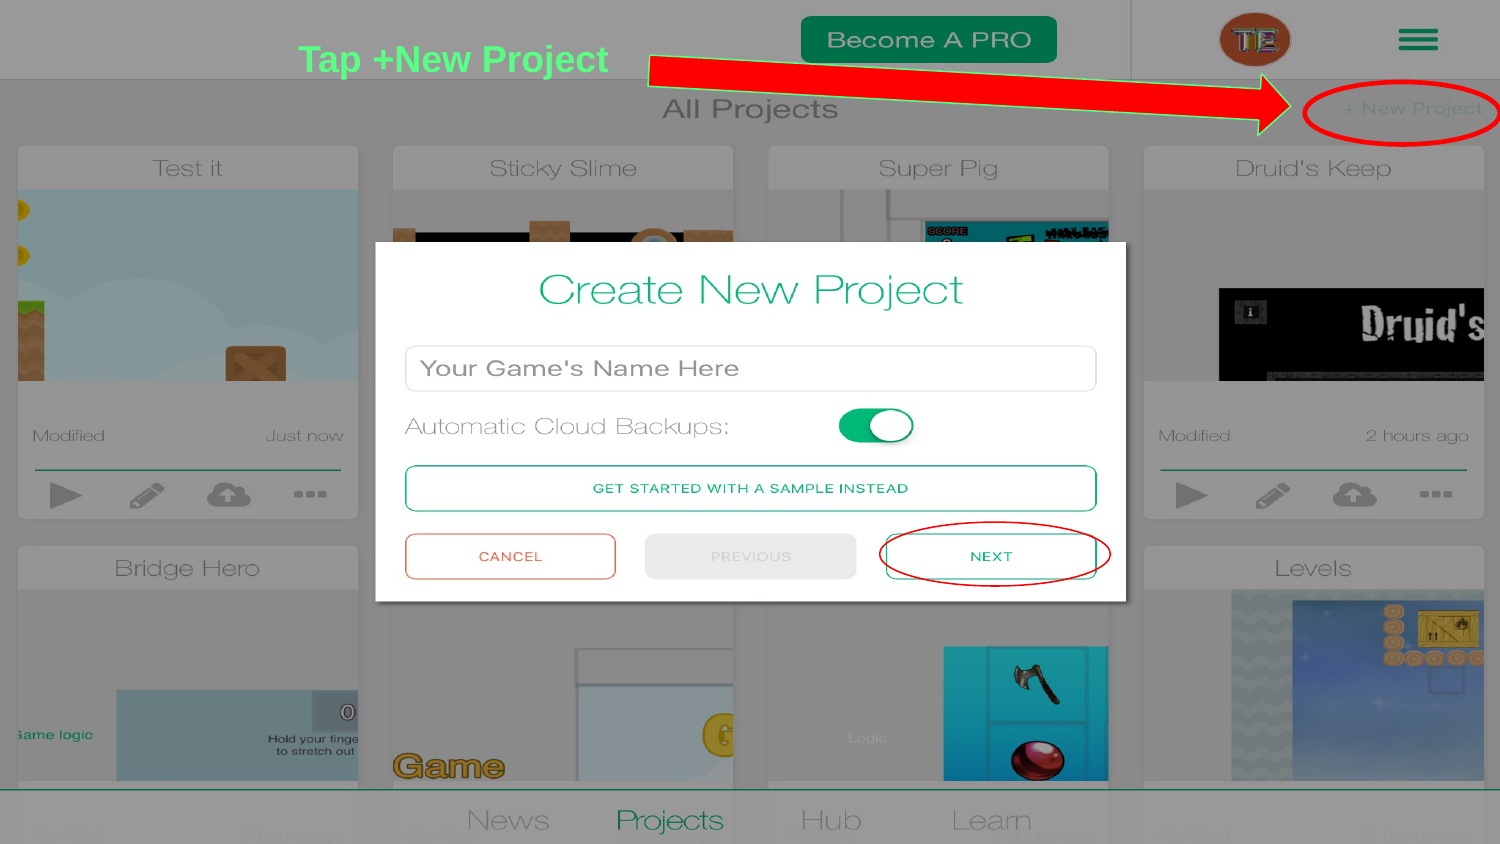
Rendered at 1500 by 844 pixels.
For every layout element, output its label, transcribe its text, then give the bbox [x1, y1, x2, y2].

text_box [879, 522, 1111, 587]
text_box [1304, 81, 1500, 145]
picture [0, 0, 1500, 844]
text_box Tap +New Project [283, 19, 637, 82]
text_box [647, 55, 1291, 136]
